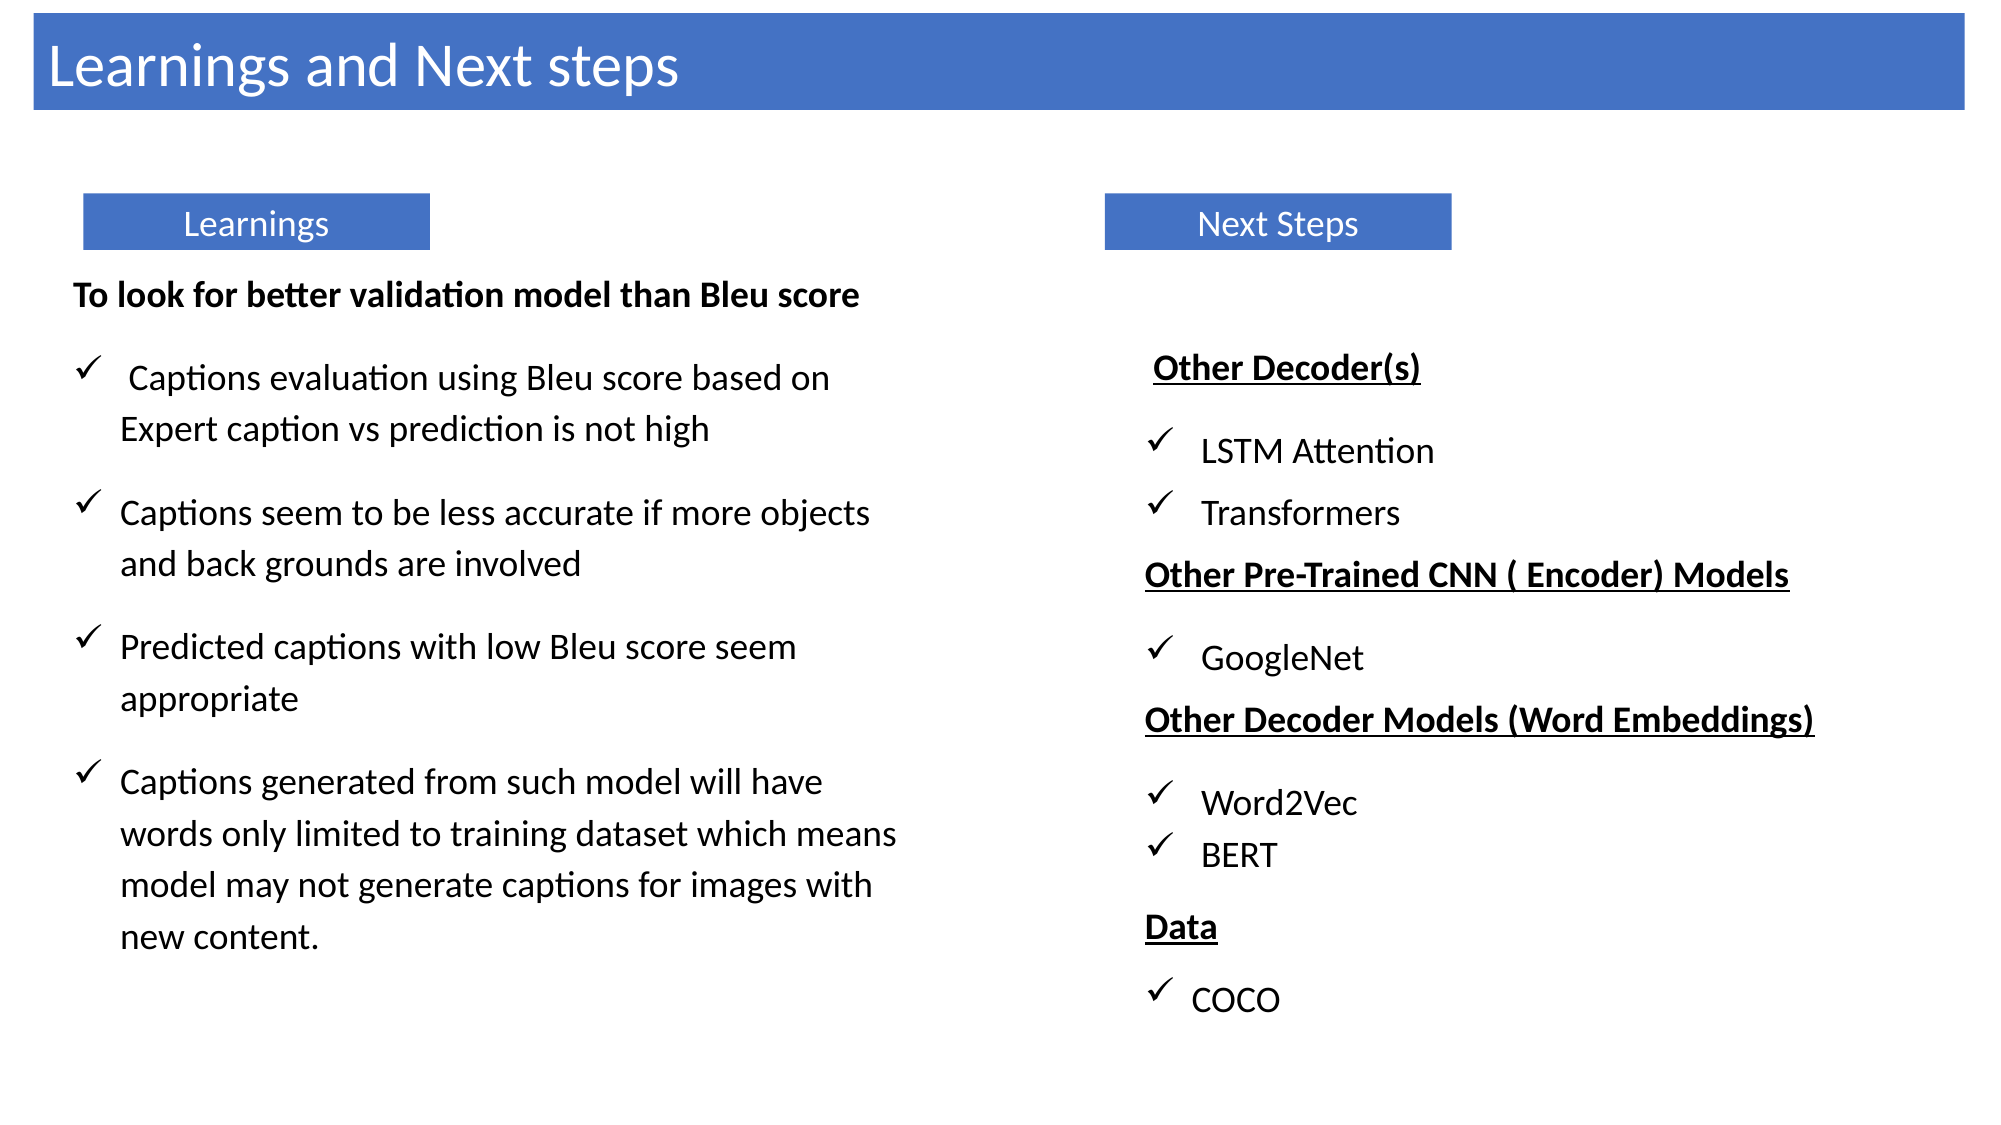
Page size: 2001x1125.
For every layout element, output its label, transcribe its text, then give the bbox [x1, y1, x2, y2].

text_box Learnings [82, 192, 431, 251]
text_box Next Steps [1104, 192, 1453, 251]
text_box To look for better validation model than Bleu score Captions evaluation using Bleu score based on Expert caption vs prediction is not high Captions seem to be less accurate if more objects and back grounds are involved Predicted captions with low Bleu score seem appropriate Captions generated from such model will have words only limited to training dataset which means model may not generate captions for images with new content. [57, 276, 930, 944]
text_box Learnings and Next steps [33, 12, 1966, 111]
text_box Other Decoder(s) LSTM Attention Transformers Other Pre-Trained CNN ( Encoder) Models GoogleNet Other Decoder Models (Word Embeddings) Word2Vec BERT Data COCO [1129, 326, 1891, 1096]
